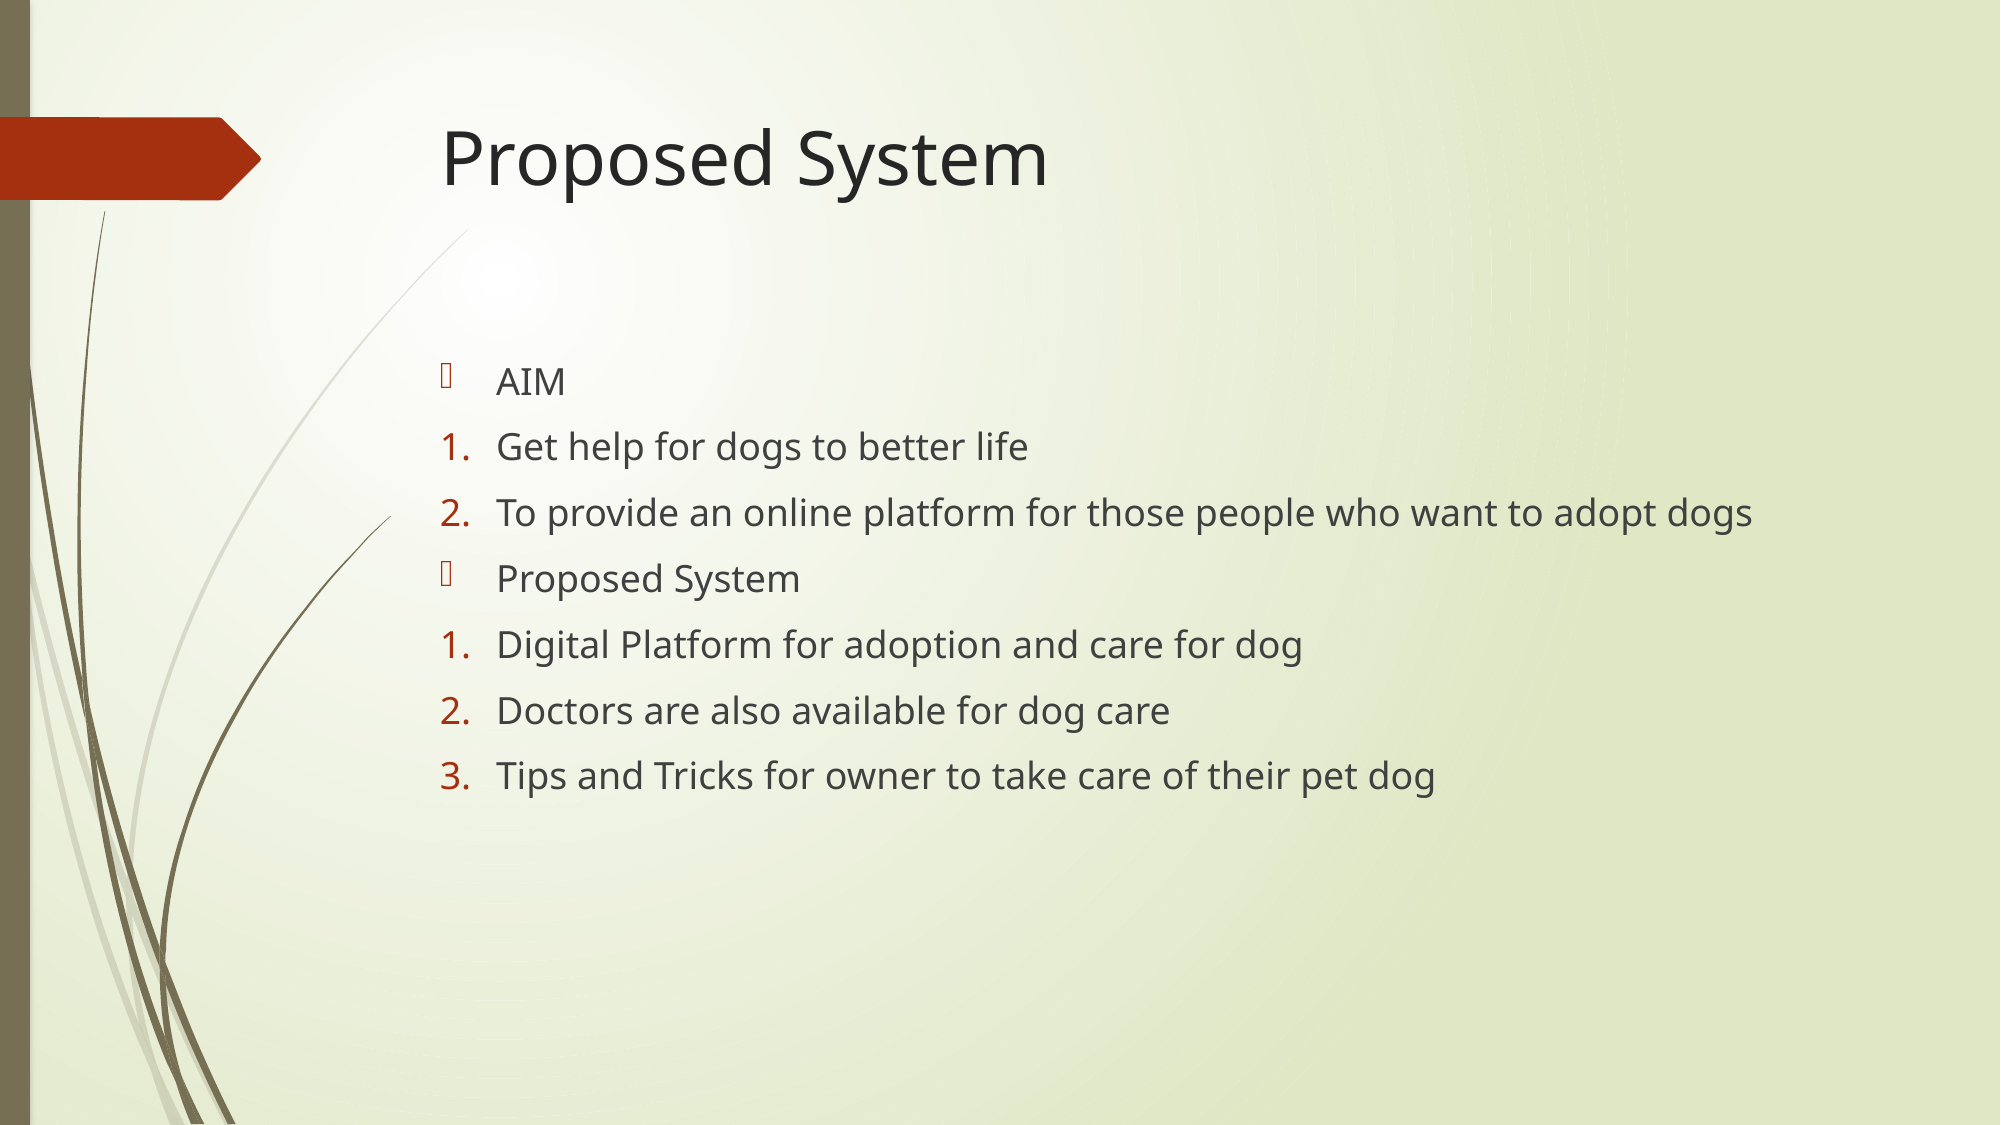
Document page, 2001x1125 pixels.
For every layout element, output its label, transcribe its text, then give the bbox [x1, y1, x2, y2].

title Proposed System [425, 102, 1888, 313]
list AIM Get help for dogs to better life To provide an online platform for those people who want to adopt dogs Proposed System Digital Platform for adoption and care for dog Doctors are also available for dog care Tips and Tricks for owner to take care of their pet dog [424, 350, 1888, 970]
